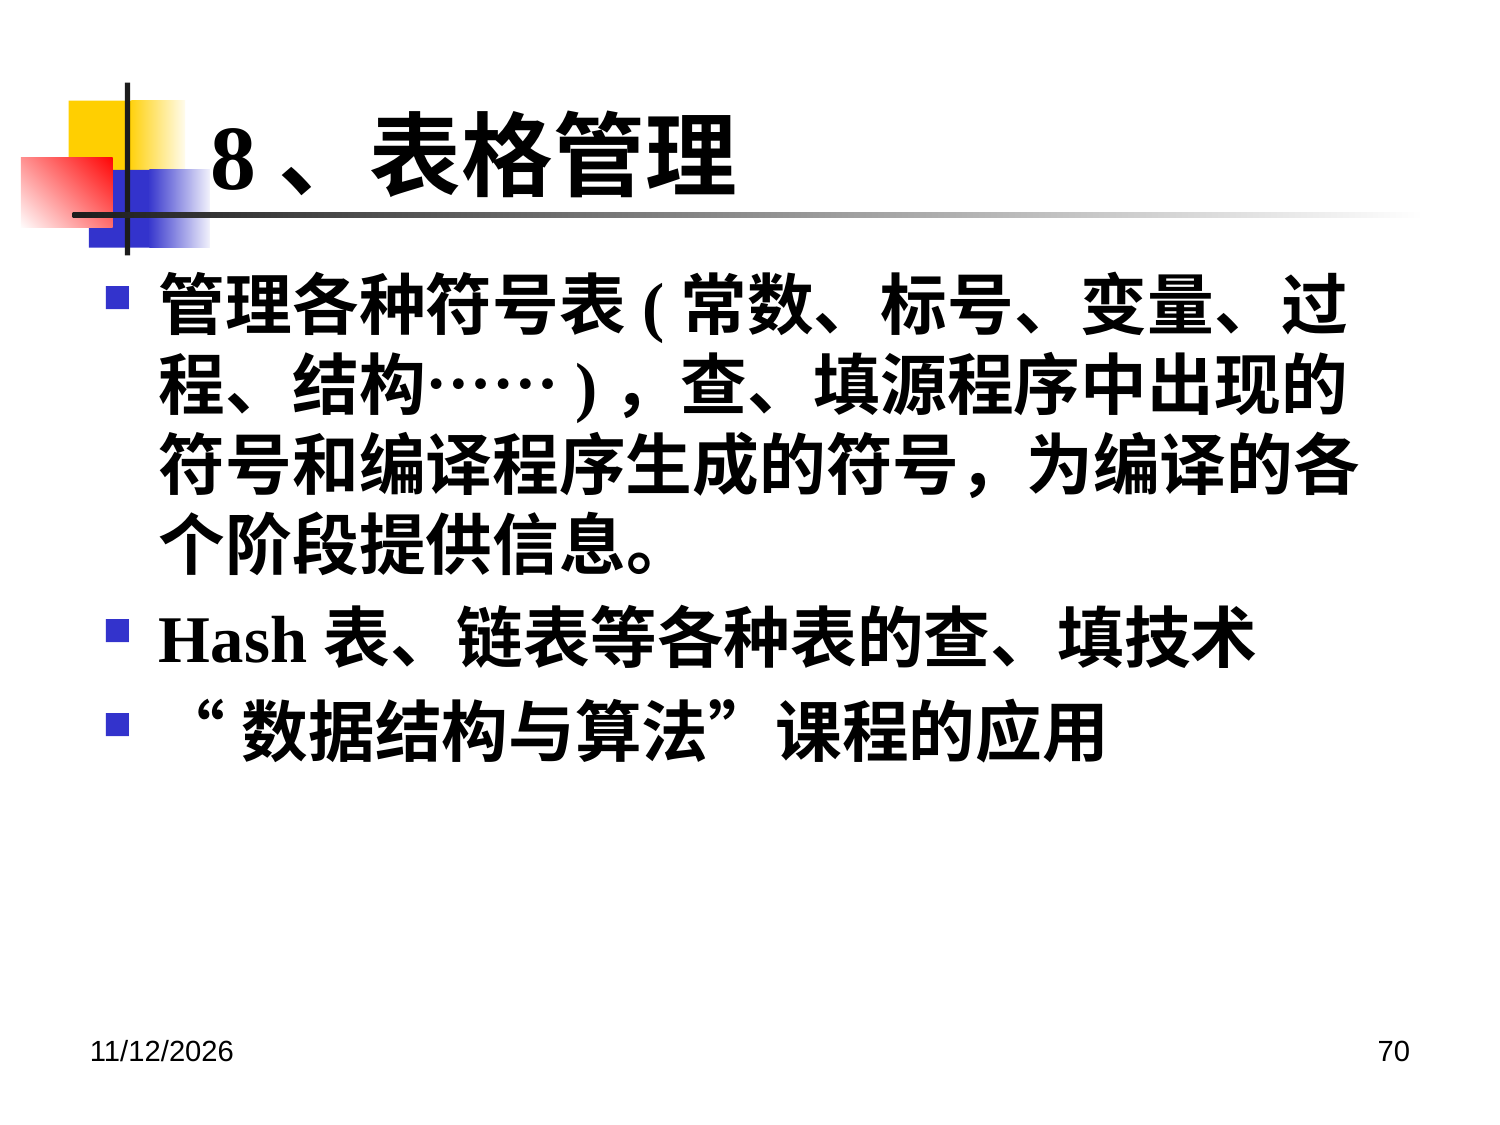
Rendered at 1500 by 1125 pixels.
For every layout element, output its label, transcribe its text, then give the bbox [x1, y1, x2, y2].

text_box 2020/12/14 [75, 1024, 425, 1103]
list 管理各种符号表(常数、标号、变量、过程、结构……)，查、填源程序中出现的符号和编译程序生成的符号，为编译的各个阶段提供信息。 Hash表、链表等各种表的查、填技术 “数据结构与算法”课程的应用 [87, 255, 1425, 823]
title 8、表格管理 [195, 101, 1046, 205]
text_box 70 [1074, 1024, 1425, 1103]
